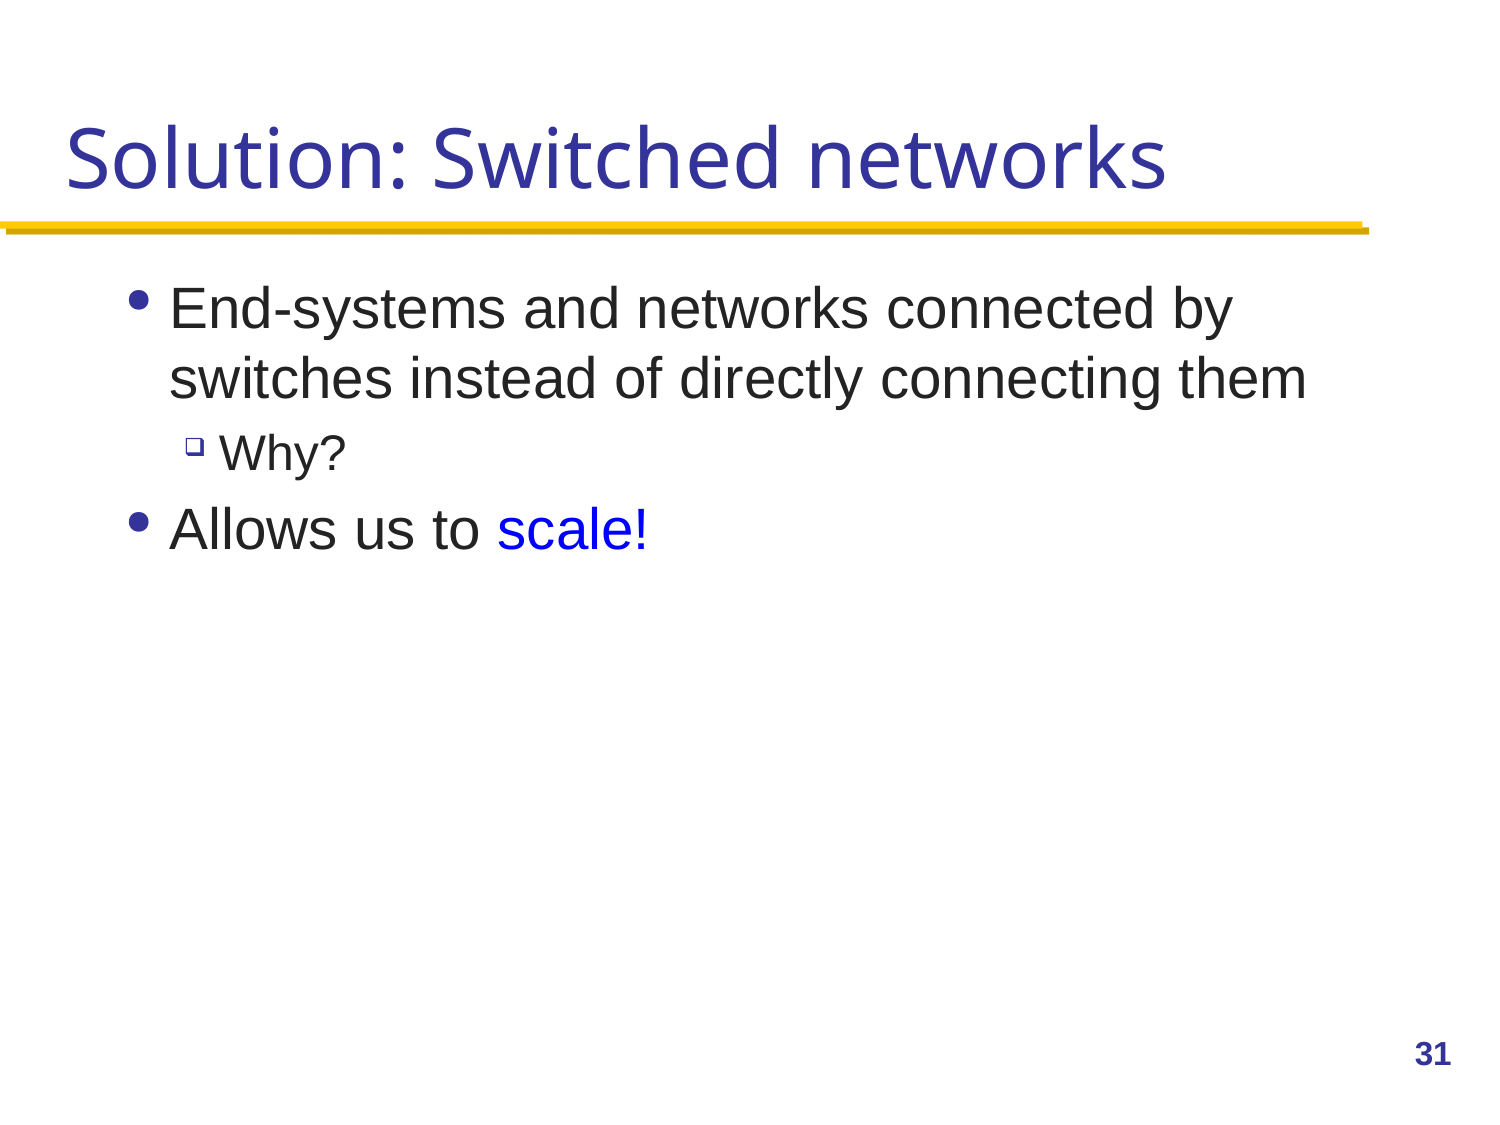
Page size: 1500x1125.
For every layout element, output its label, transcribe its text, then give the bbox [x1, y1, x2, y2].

slide_number 31 [1400, 1025, 1500, 1100]
list End-systems and networks connected by switches instead of directly connecting them Why? Allows us to scale! [112, 262, 1413, 988]
title Solution: Switched networks [49, 24, 1451, 213]
